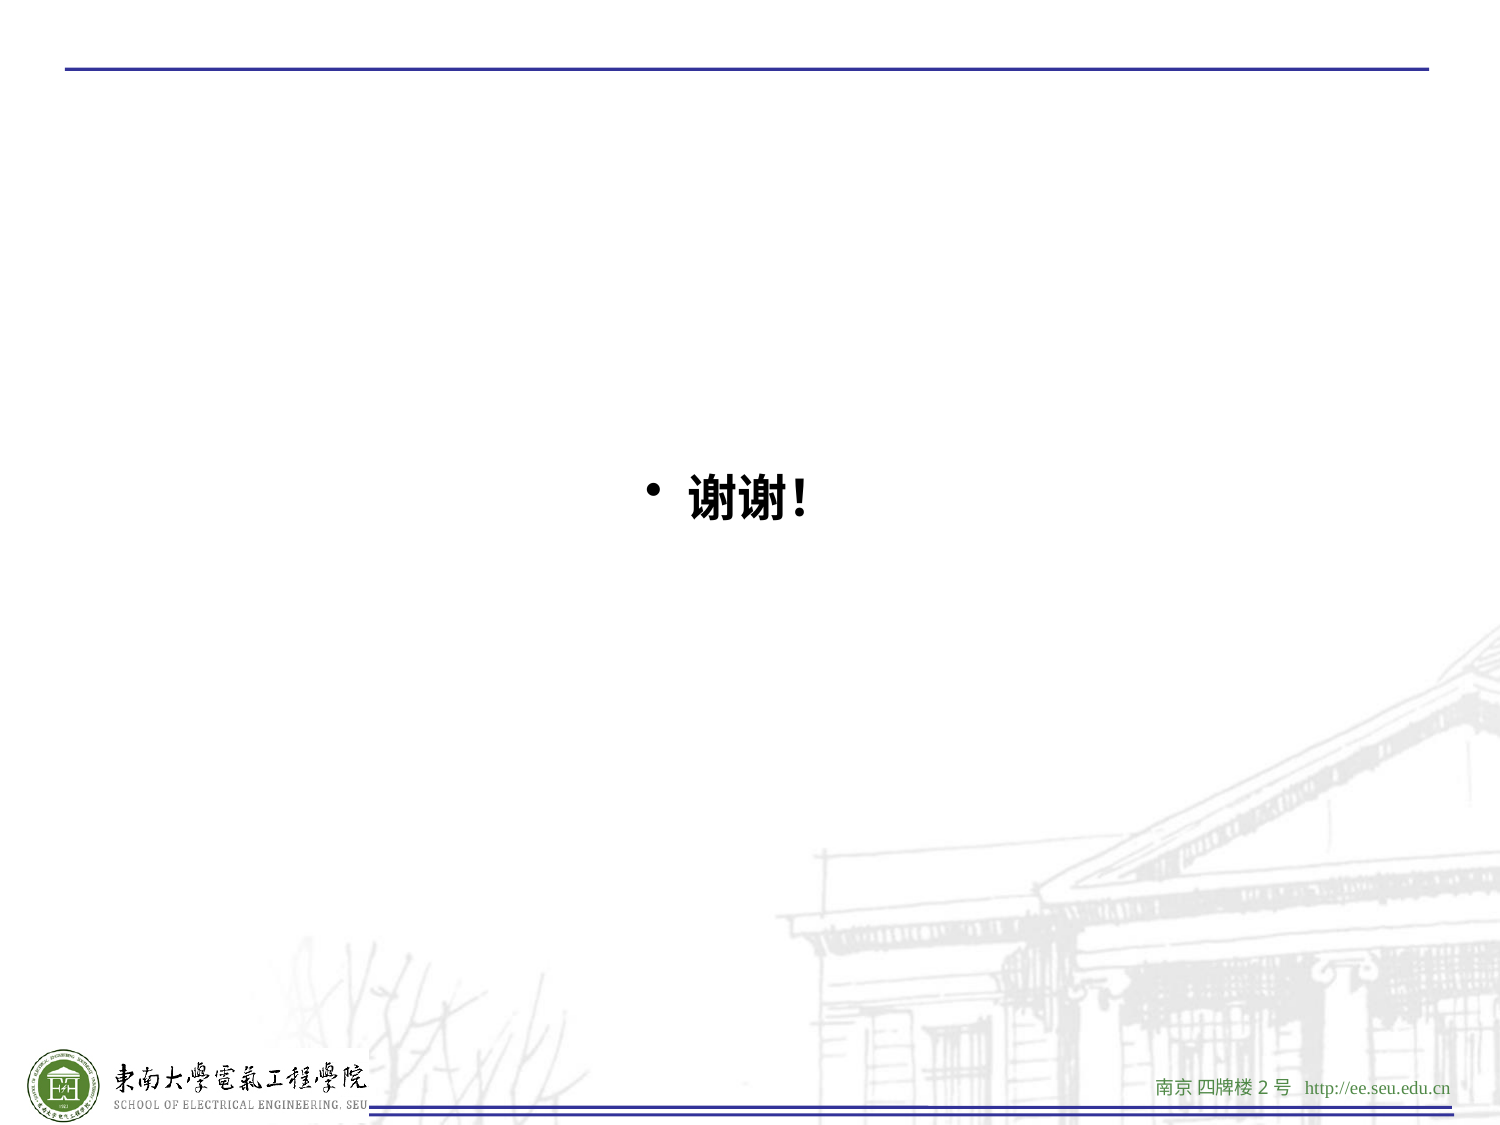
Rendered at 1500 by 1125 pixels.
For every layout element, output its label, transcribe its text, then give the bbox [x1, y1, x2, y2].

picture [0, 0, 1500, 1125]
list 谢谢！ [630, 458, 1066, 676]
